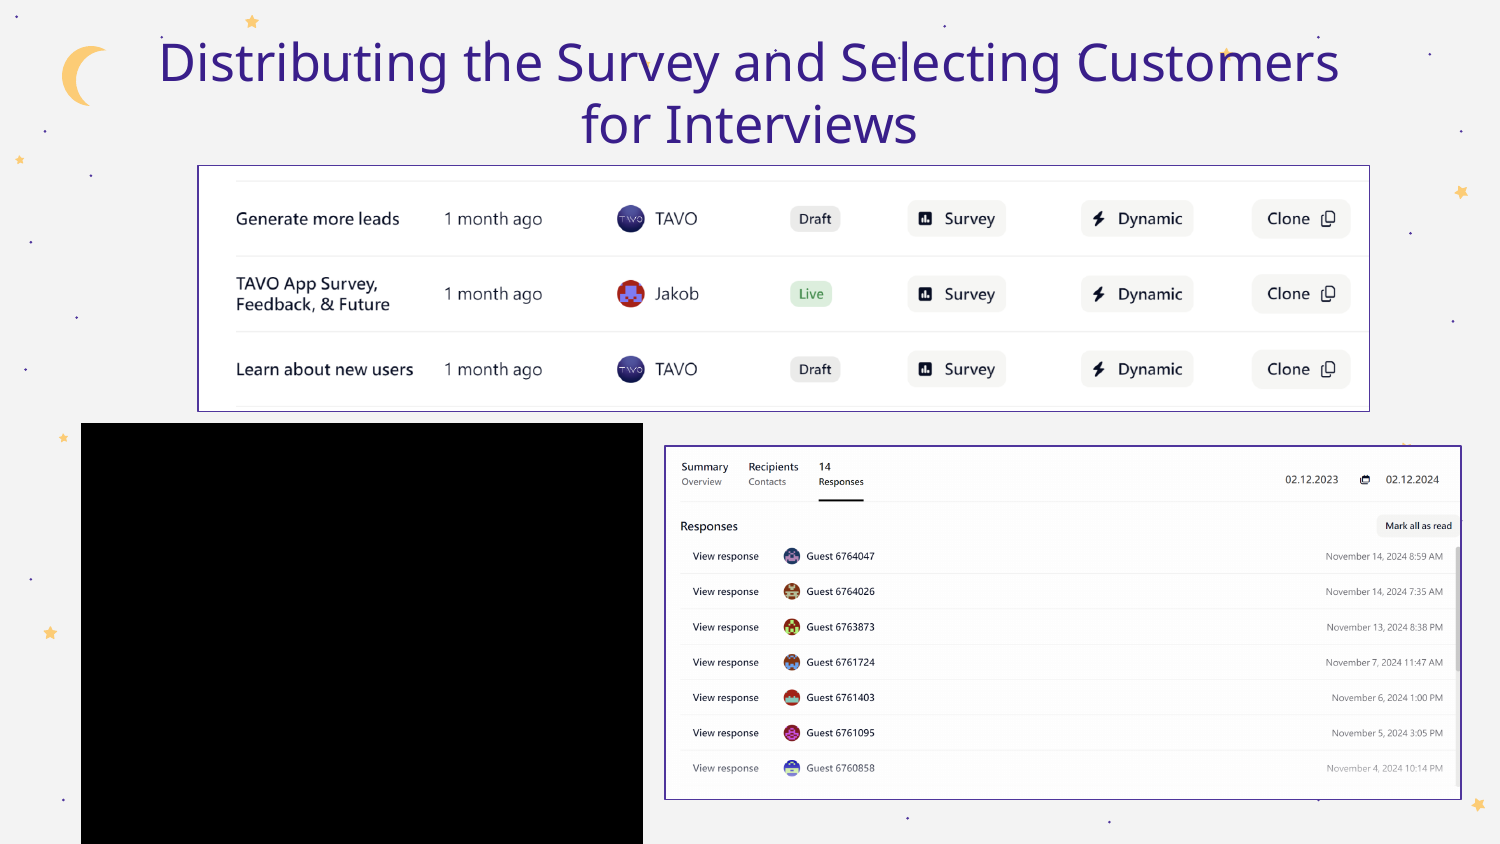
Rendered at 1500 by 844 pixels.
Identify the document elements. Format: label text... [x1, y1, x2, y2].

title Distributing the Survey and Selecting Customers for Interviews [118, 29, 1382, 115]
picture [665, 446, 1461, 799]
subtitle [111, 188, 1376, 748]
picture [198, 166, 1369, 411]
picture [81, 422, 643, 844]
